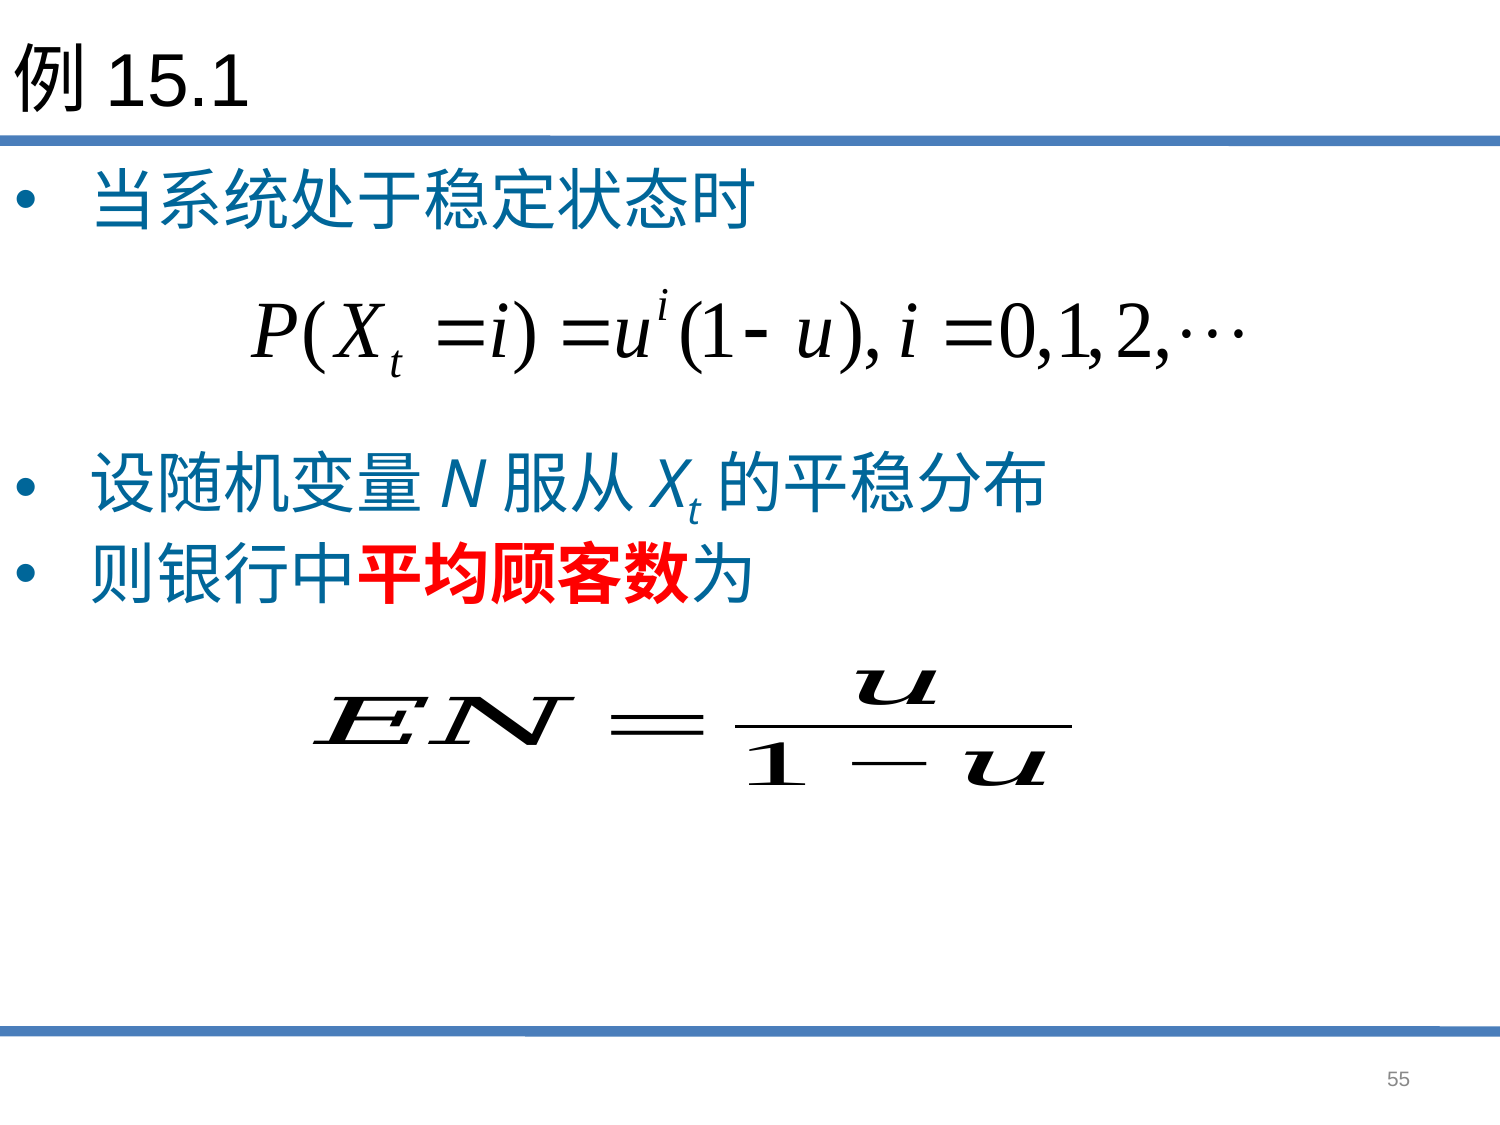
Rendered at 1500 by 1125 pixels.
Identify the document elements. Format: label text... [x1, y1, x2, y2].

slide_number 55 [1074, 1048, 1425, 1109]
text_box 设随机变量N服从Xt的平稳分布 则银行中平均顾客数为 [0, 433, 1385, 620]
text_box 当系统处于稳定状态时 [0, 150, 1500, 246]
picture [237, 268, 1263, 397]
title 例15.1 [0, 23, 1348, 129]
